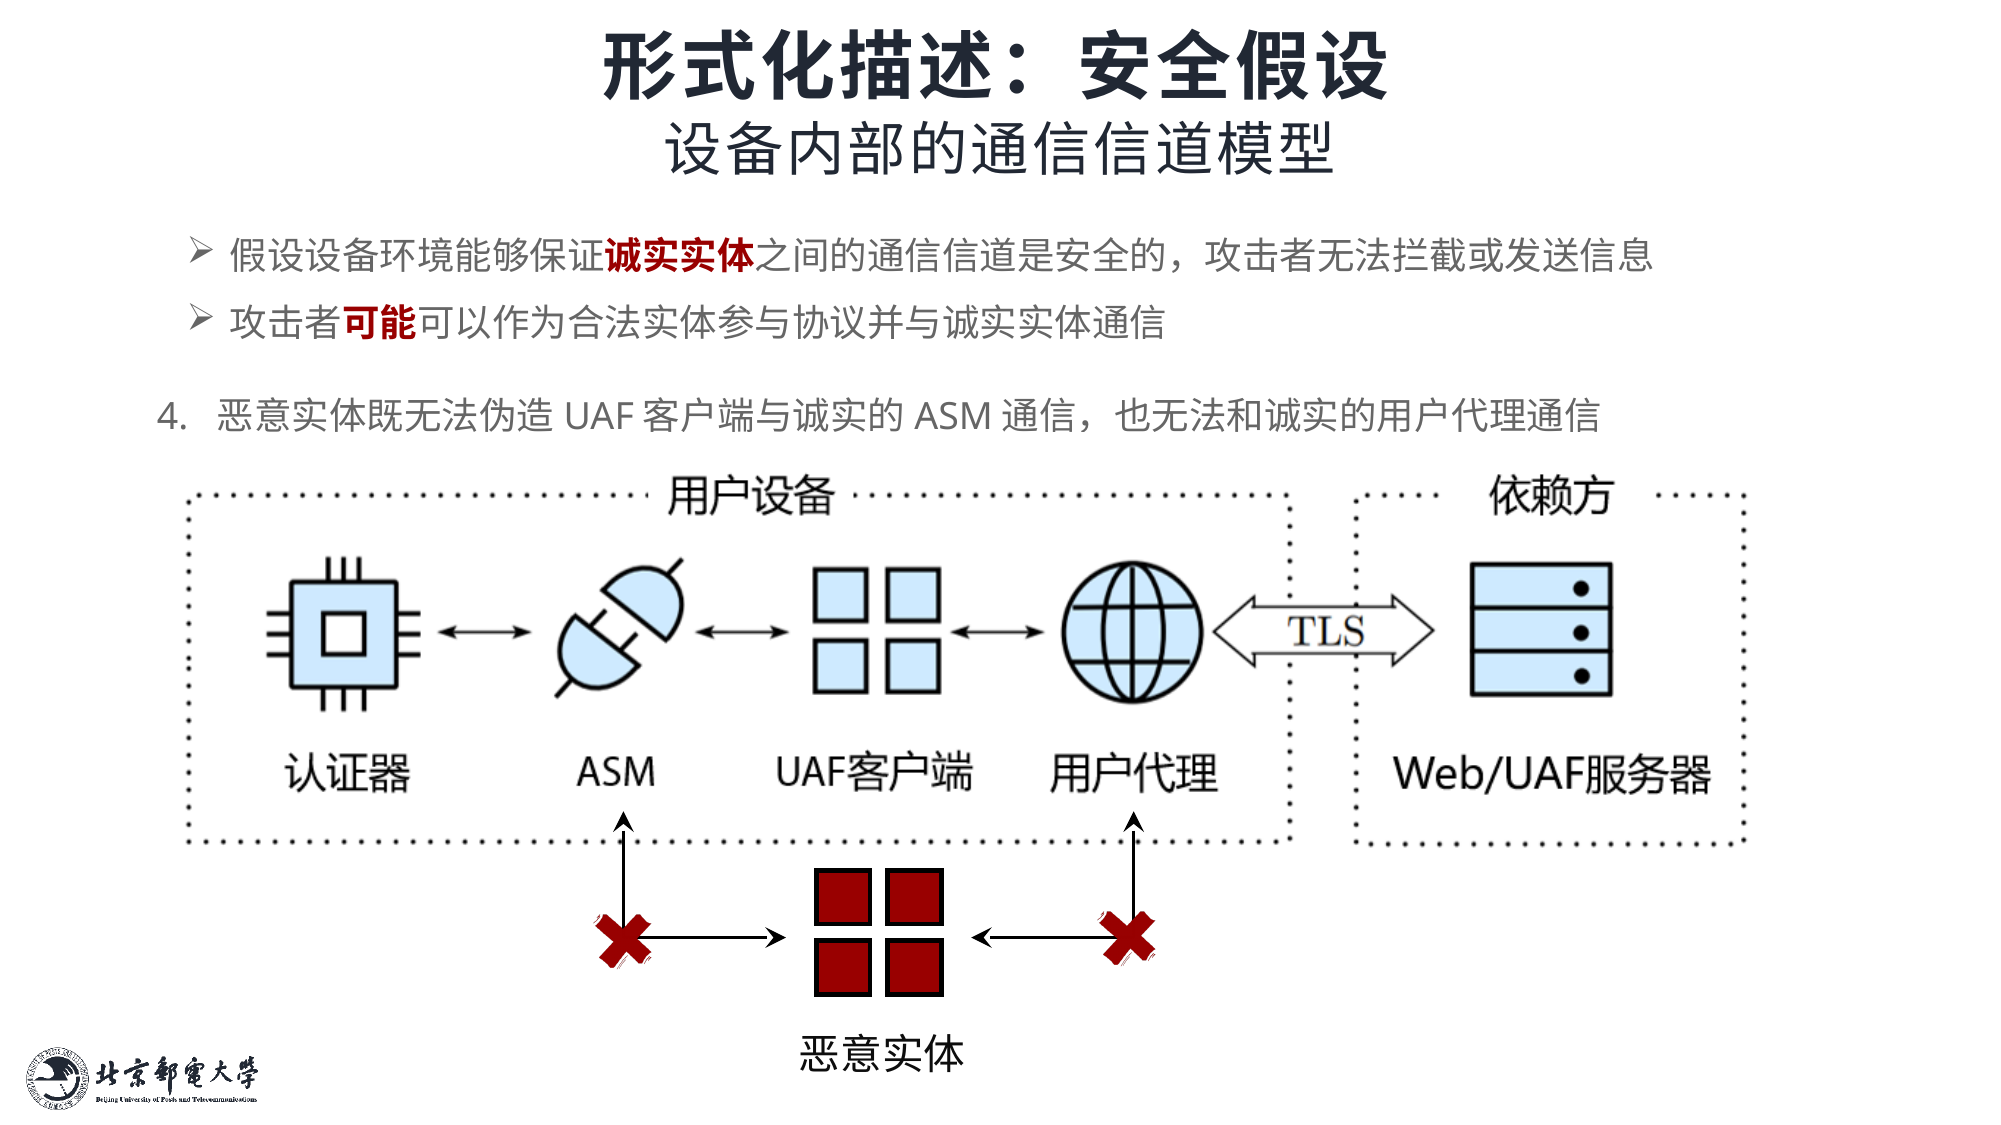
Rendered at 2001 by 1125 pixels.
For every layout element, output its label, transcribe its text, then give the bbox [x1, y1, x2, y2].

picture [1089, 900, 1165, 976]
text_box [816, 870, 942, 995]
text_box 恶意实体 [704, 1020, 1060, 1085]
text_box 假设设备环境能够保证诚实实体之间的通信信道是安全的，攻击者无法拦截或发送信息 攻击者可能可以作为合法实体参与协议并与诚实实体通信 4. 恶意实体既无法伪造UAF客户端与诚实的ASM通信，也无法和诚实的用户代理通信 [142, 202, 1812, 445]
picture [585, 903, 661, 979]
picture [18, 1039, 287, 1125]
picture [170, 432, 1784, 886]
list 设备内部的通信信道模型 [46, 104, 1954, 186]
title 形式化描述：安全假设 [40, 14, 1953, 113]
